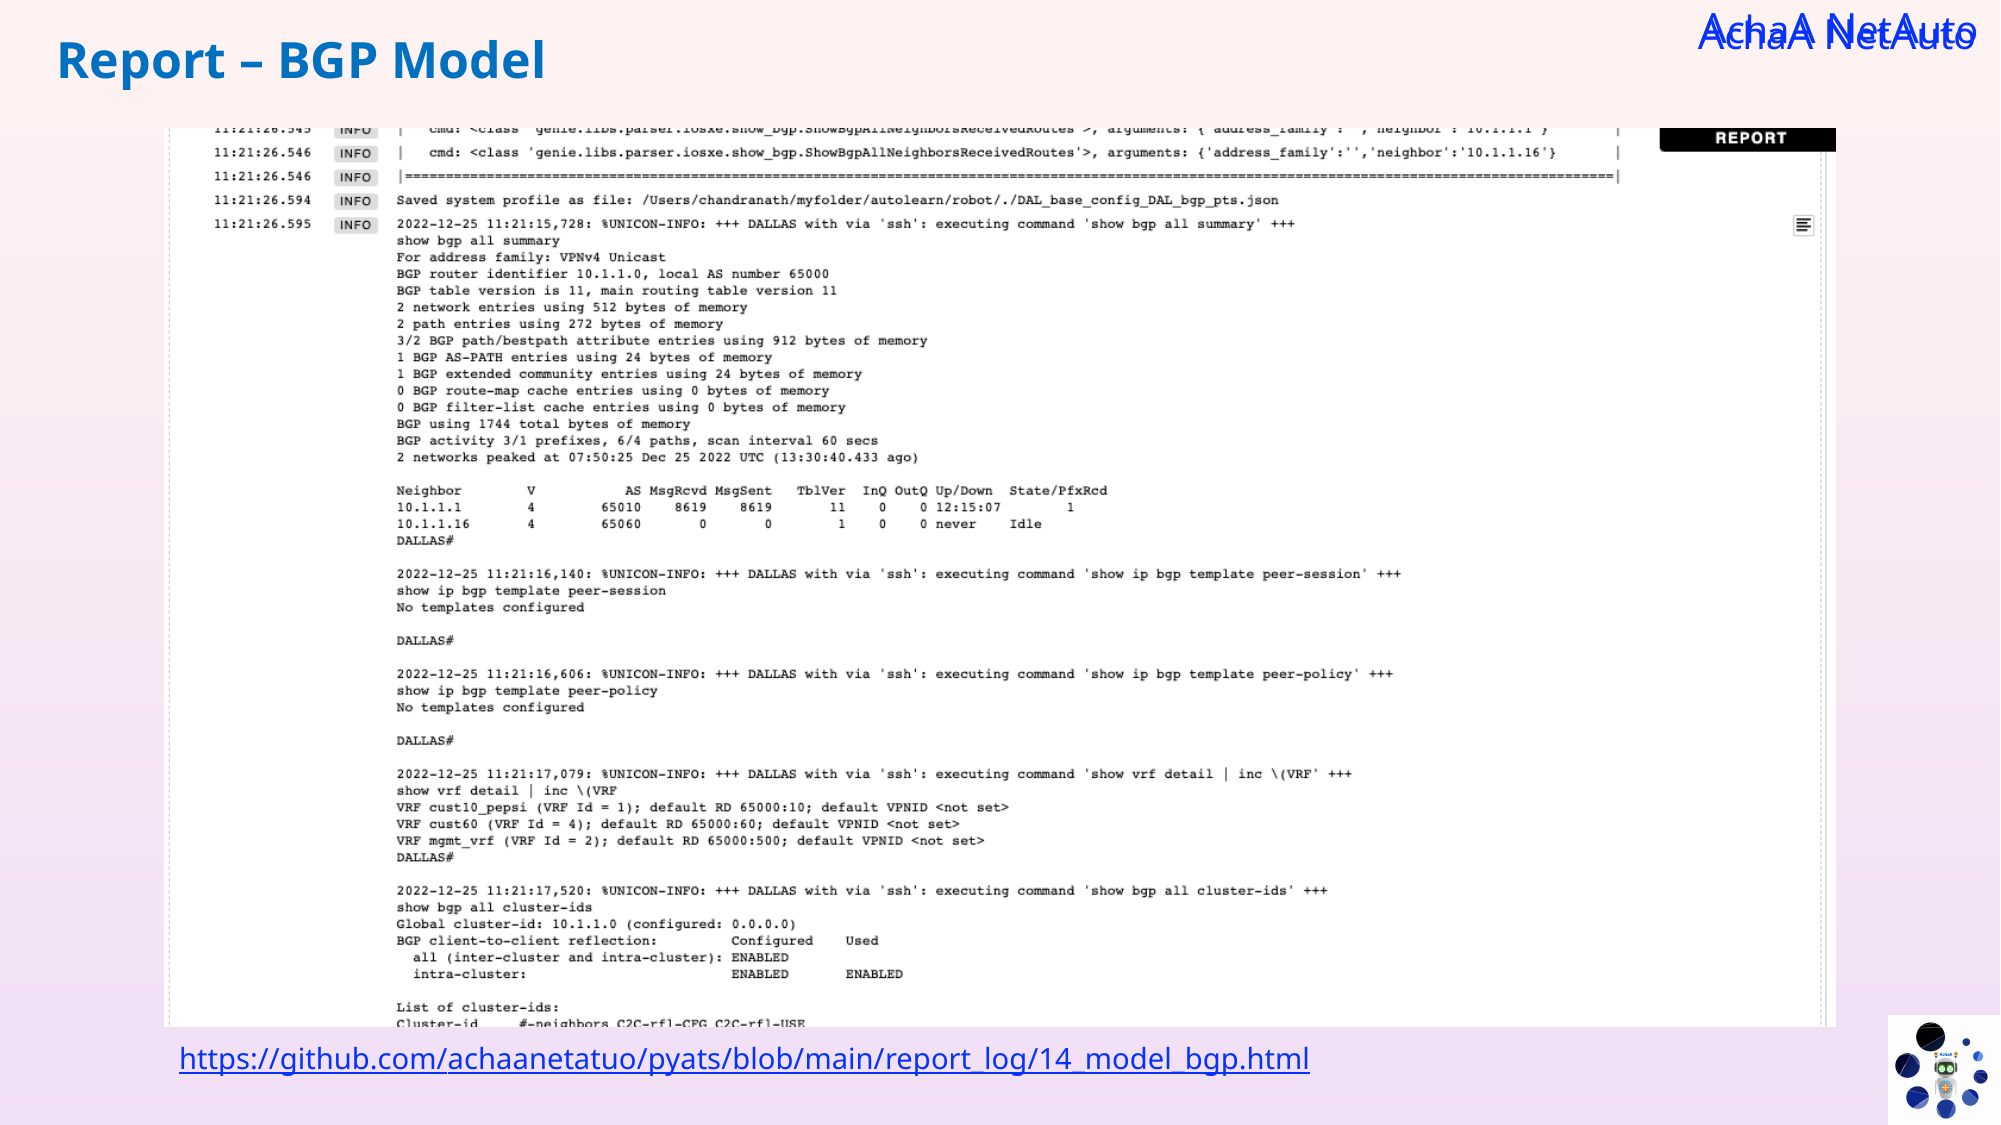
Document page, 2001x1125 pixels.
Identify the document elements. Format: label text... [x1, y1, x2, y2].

picture [164, 128, 1836, 1027]
picture [1886, 1013, 2001, 1125]
text_box Report – BGP Model [42, 21, 1616, 96]
text_box https://github.com/achaanetatuo/pyats/blob/main/report_log/14_model_bgp.html [164, 1033, 1640, 1088]
